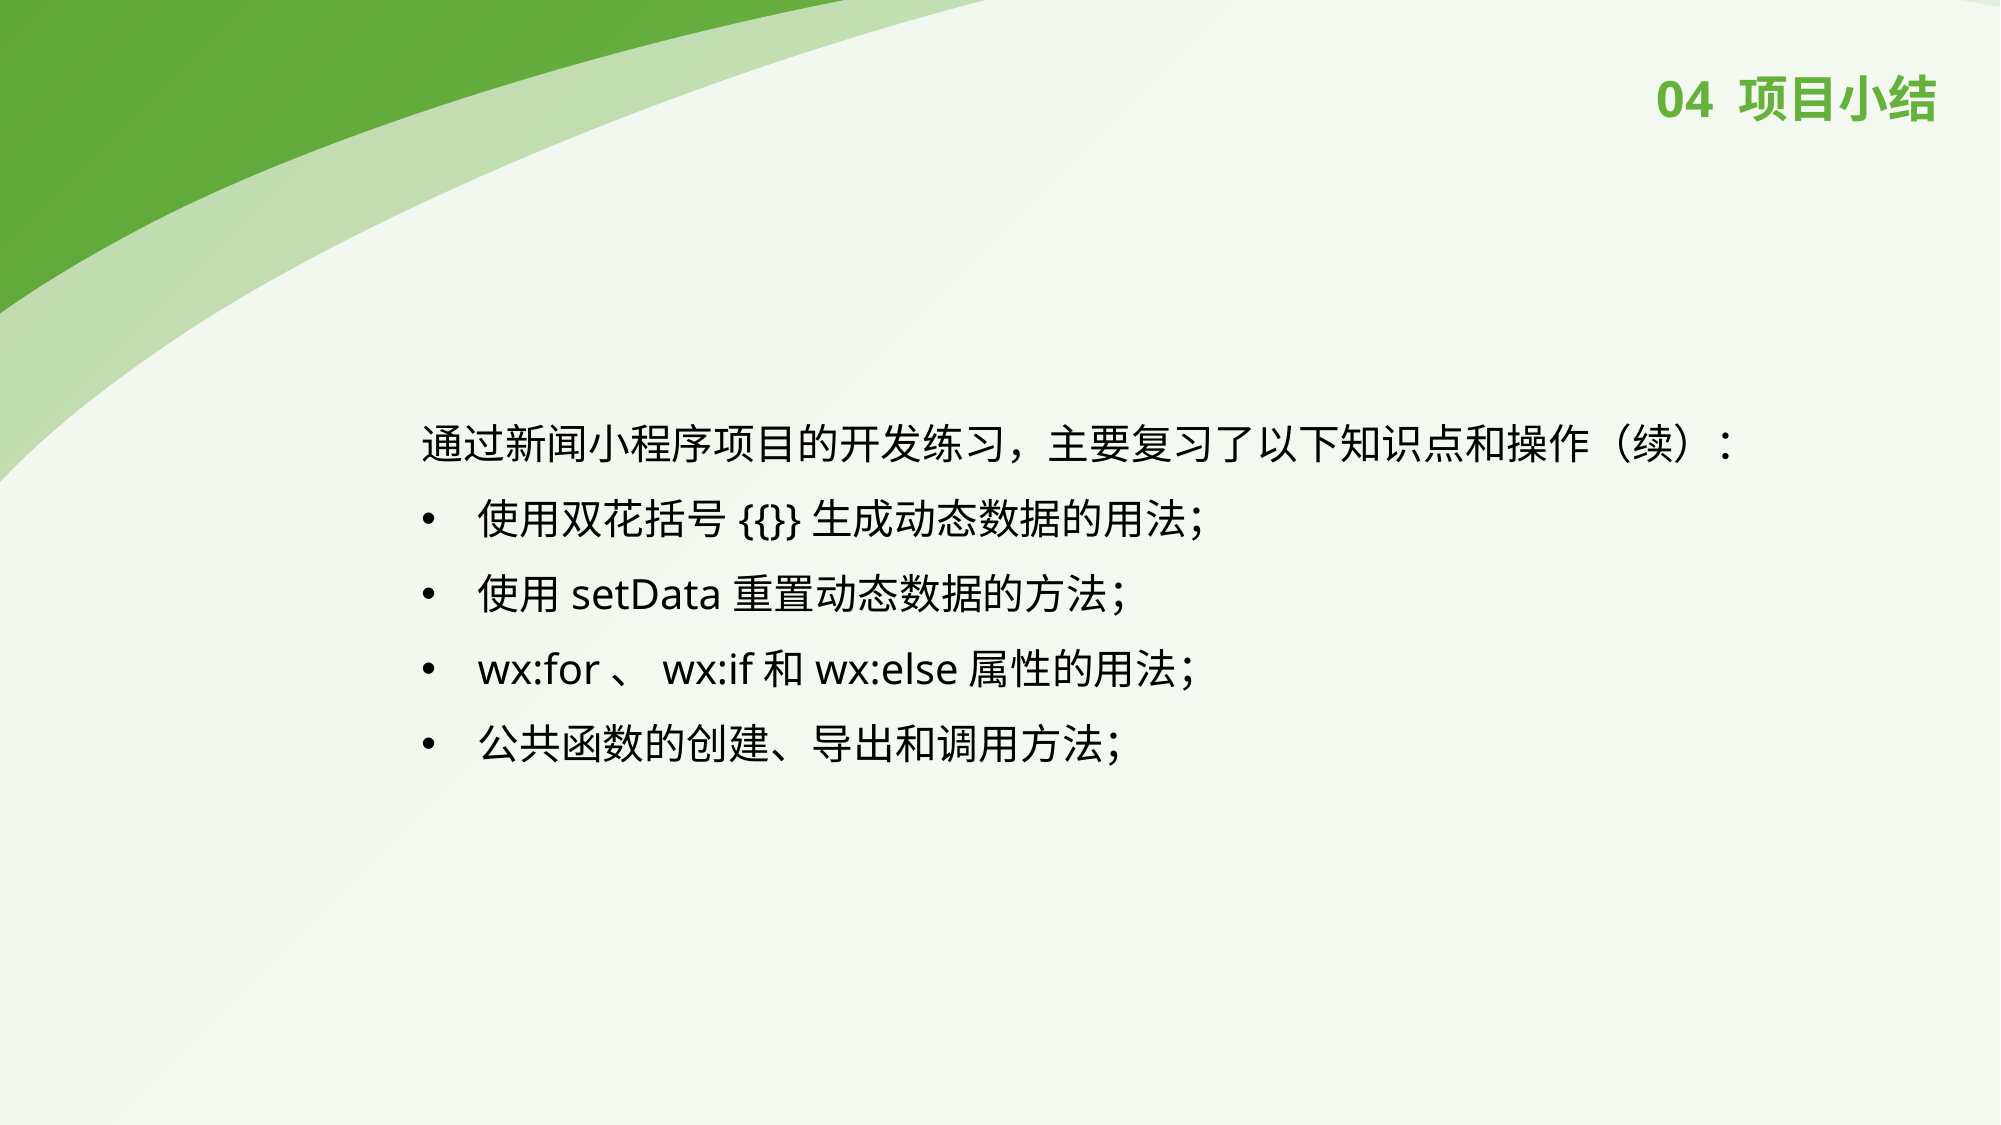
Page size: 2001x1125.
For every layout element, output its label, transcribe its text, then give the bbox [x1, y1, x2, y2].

text_box 通过新闻小程序项目的开发练习，主要复习了以下知识点和操作（续）： 使用双花括号{{}}生成动态数据的用法； 使用setData重置动态数据的方法； wx:for、wx:if和wx:else属性的用法； 公共函数的创建、导出和调用方法； [406, 385, 1761, 776]
list 04 项目小结 [1083, 41, 1955, 162]
